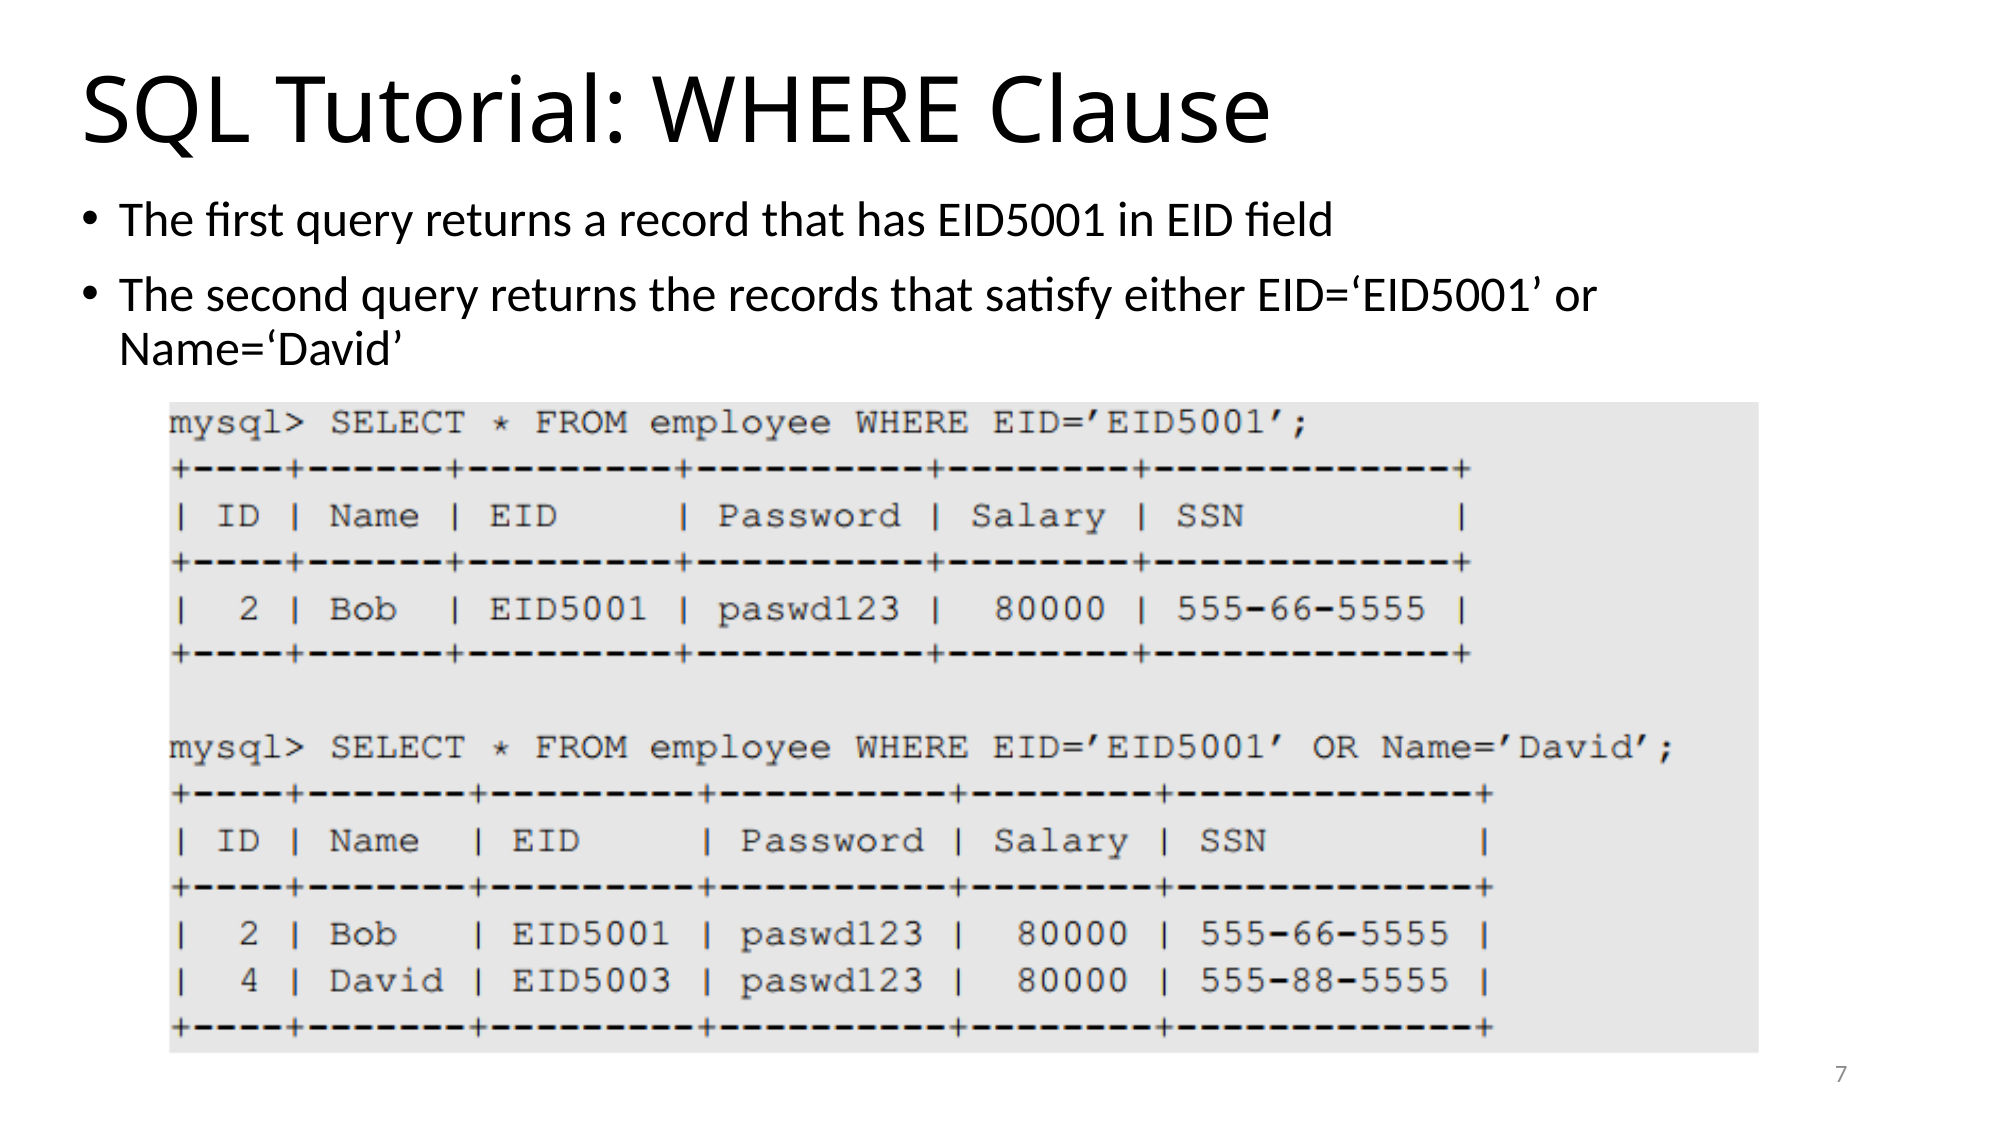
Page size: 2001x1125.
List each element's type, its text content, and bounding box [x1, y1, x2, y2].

picture [167, 402, 1759, 1055]
list The first query returns a record that has EID5001 in EID field The second query returns the records that satisfy either EID=‘EID5001’ or Name=‘David’ [66, 185, 1863, 1100]
title SQL Tutorial: WHERE Clause [66, 4, 1863, 185]
slide_number 7 [1412, 1042, 1863, 1103]
